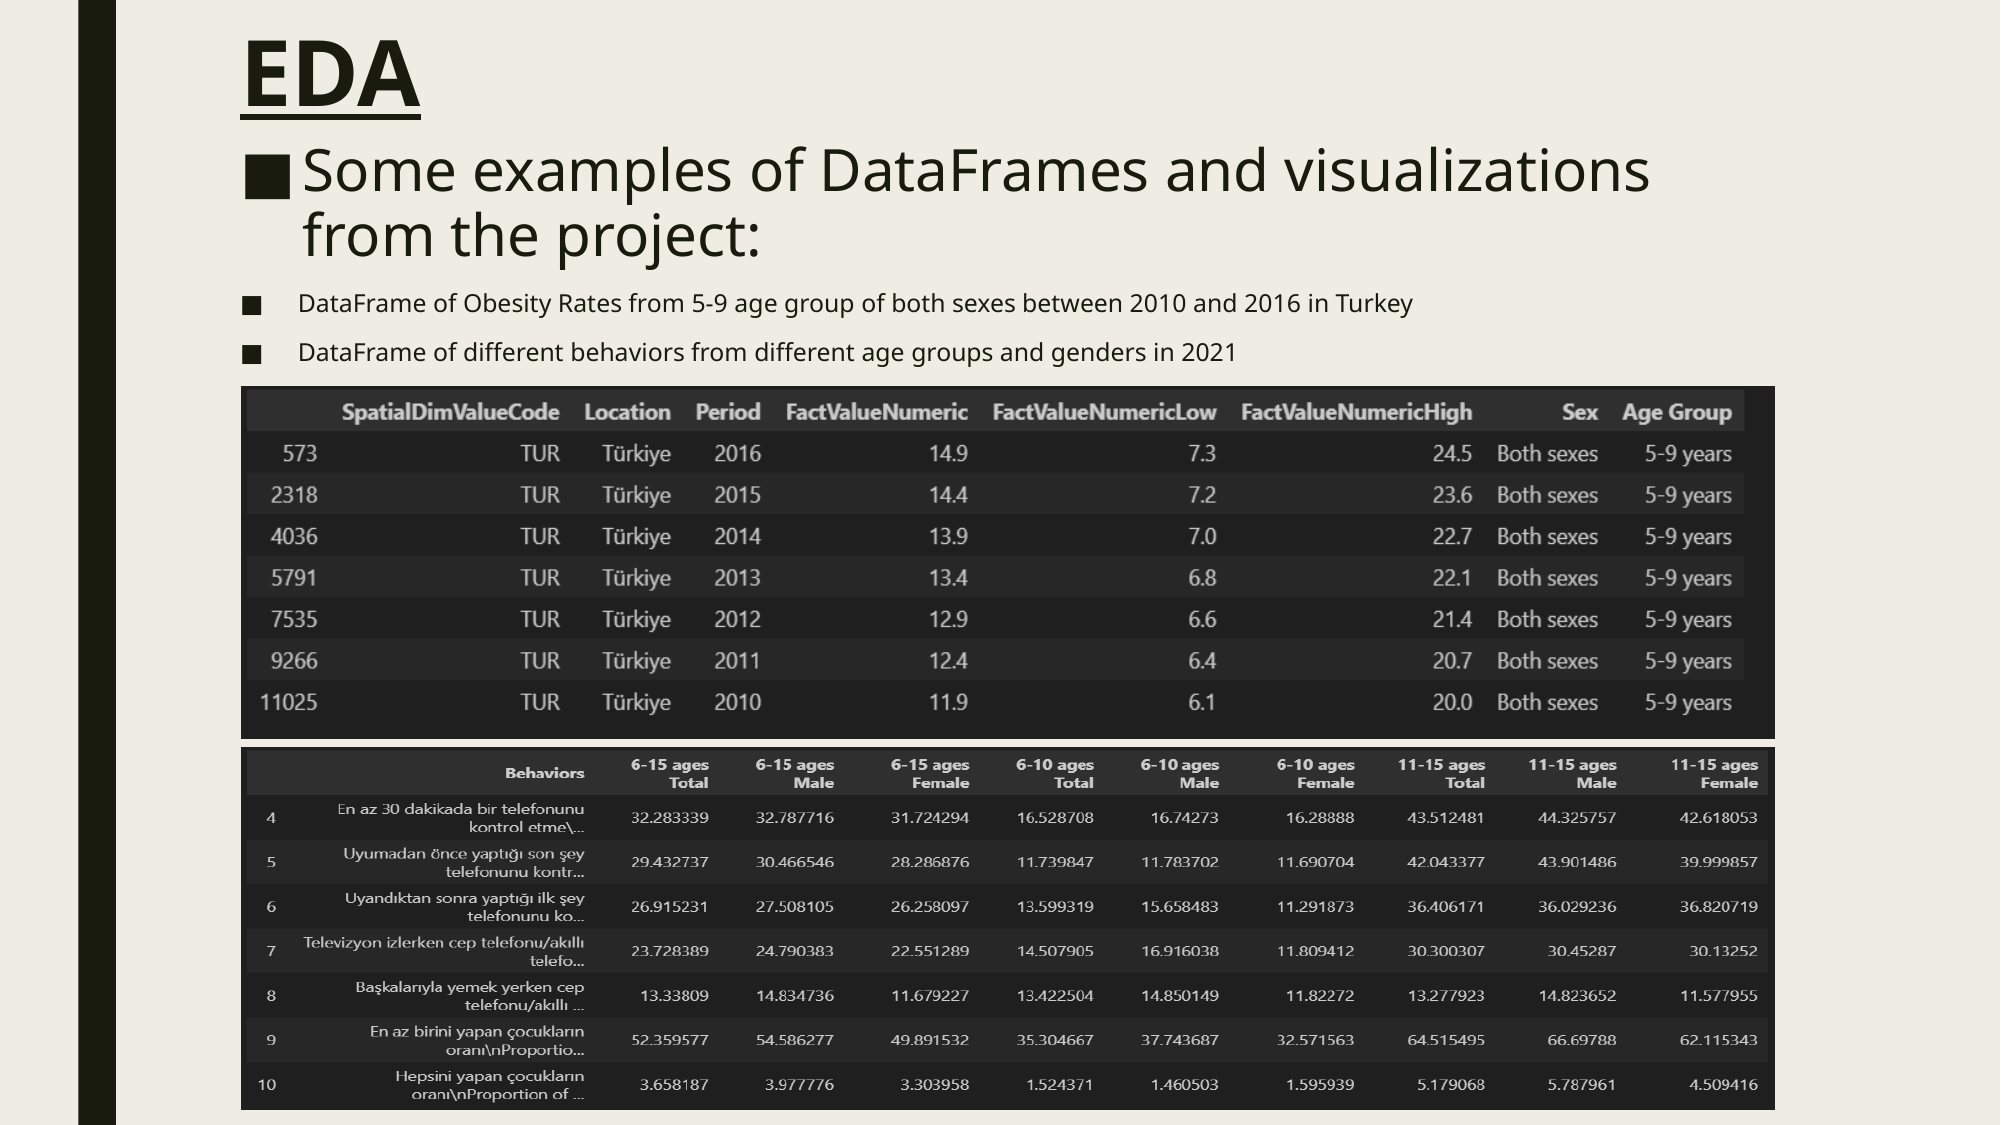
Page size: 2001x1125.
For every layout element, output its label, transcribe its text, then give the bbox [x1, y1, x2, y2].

list Some examples of DataFrames and visualizations from the project: [225, 131, 1800, 290]
picture [241, 386, 1775, 739]
title EDA [225, 21, 1800, 131]
picture [241, 747, 1775, 1110]
text_box DataFrame of Obesity Rates from 5-9 age group of both sexes between 2010 and 2016 in Turkey DataFrame of different behaviors from different age groups and genders in 2021 [224, 282, 1759, 375]
